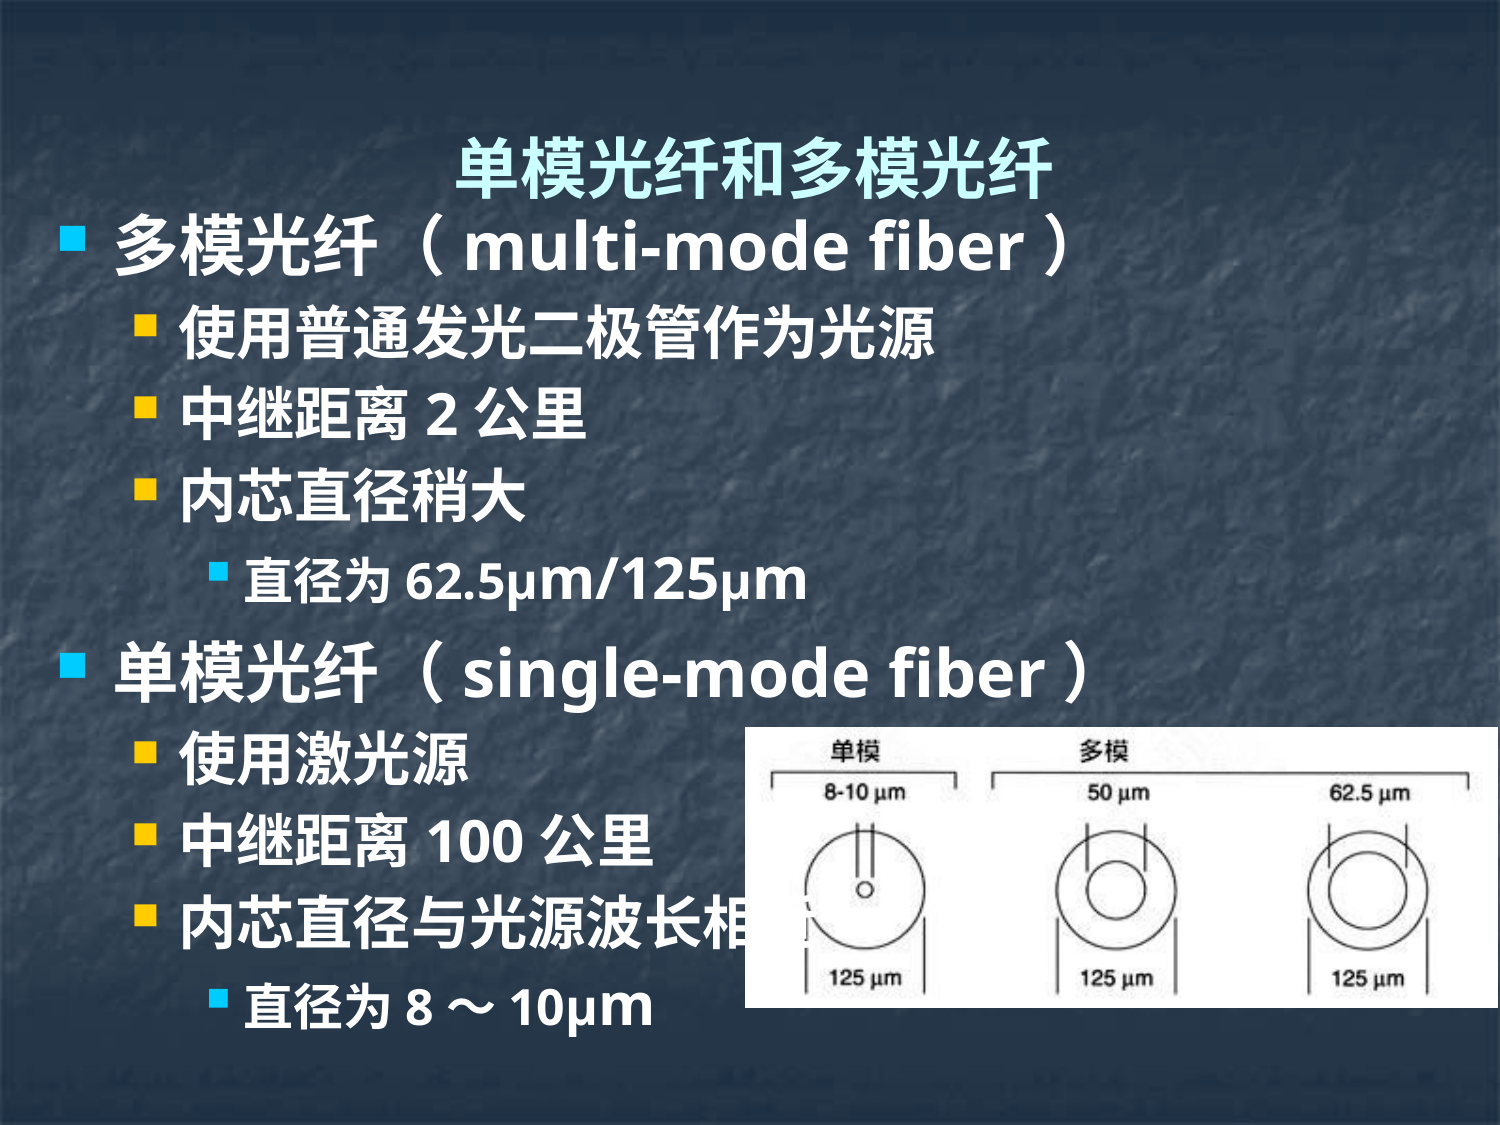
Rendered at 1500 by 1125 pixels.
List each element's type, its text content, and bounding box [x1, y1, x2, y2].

picture [745, 727, 1498, 1008]
list 多模光纤（multi-mode fiber） 使用普通发光二极管作为光源 中继距离2公里 内芯直径稍大 直径为62.5μm/125μm 单模光纤（single-mode fiber） 使用激光源 中继距离100公里 内芯直径与光源波长相近 直径为8～10μm [41, 196, 1469, 901]
title 单模光纤和多模光纤 [41, 35, 1468, 196]
